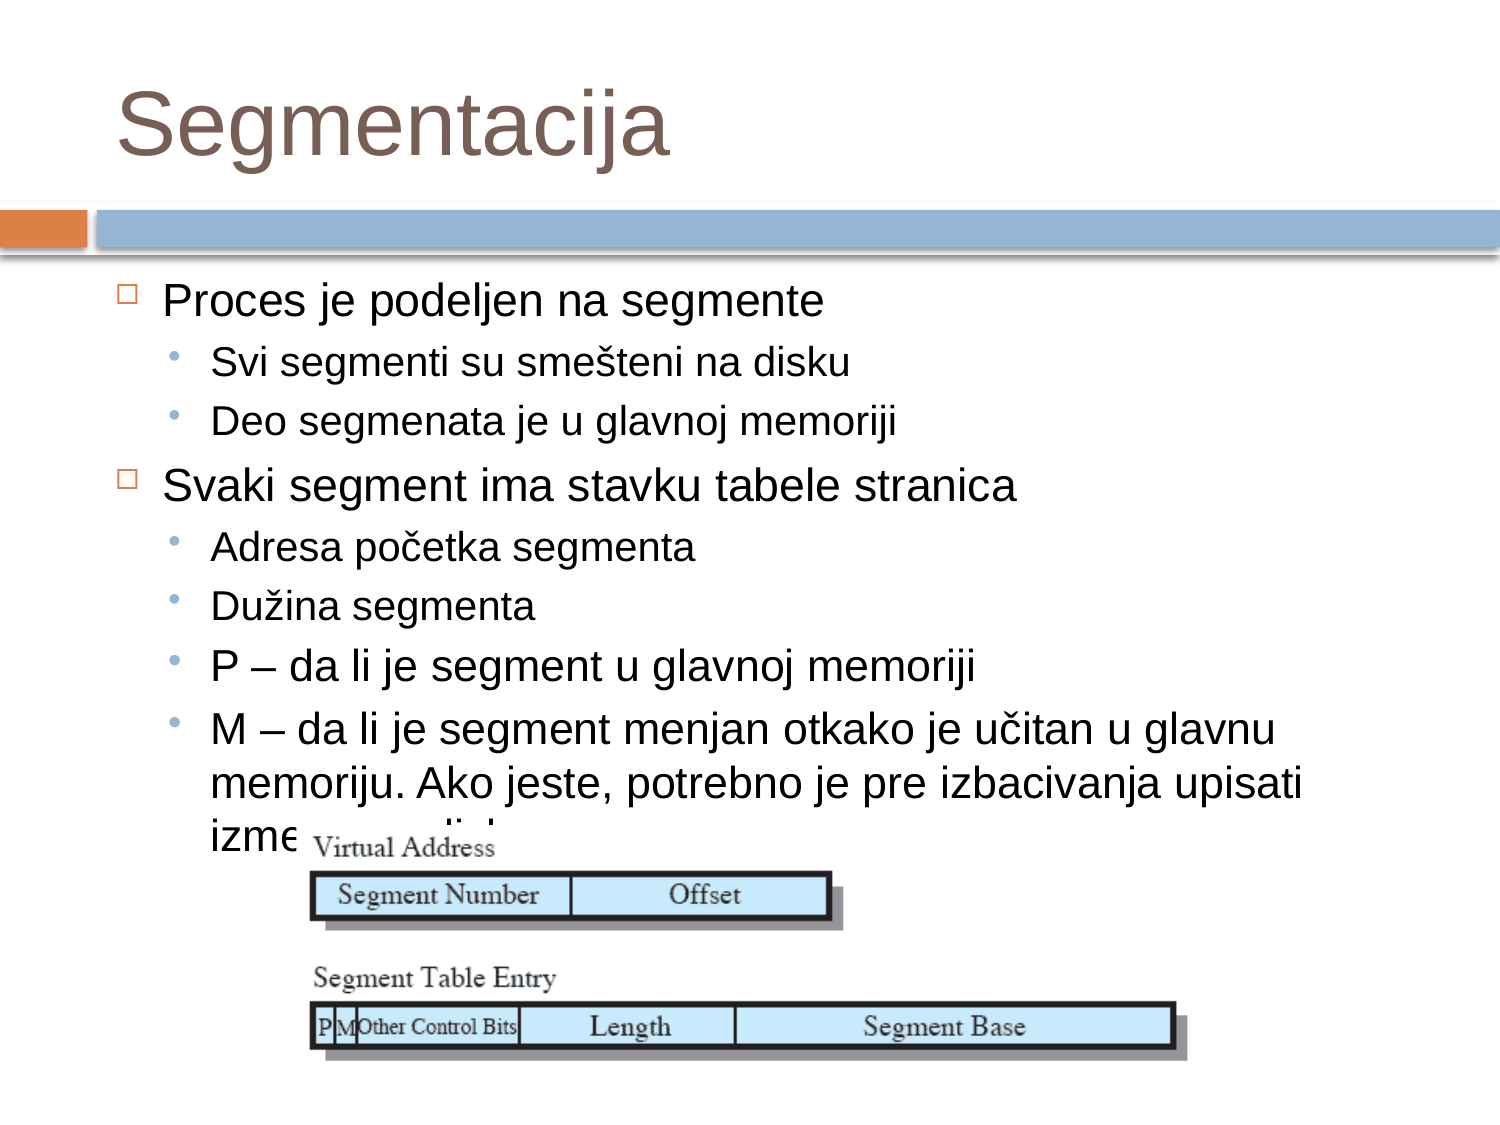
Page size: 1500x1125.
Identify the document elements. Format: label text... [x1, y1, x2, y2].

list Proces je podeljen na segmente Svi segmenti su smešteni na disku Deo segmenata je u glavnoj memoriji Svaki segment ima stavku tabele stranica Adresa početka segmenta Dužina segmenta P – da li je segment u glavnoj memoriji M – da li je segment menjan otkako je učitan u glavnu memoriju. Ako jeste, potrebno je pre izbacivanja upisati izmenu na disk [100, 262, 1450, 875]
title Segmentacija [100, 37, 1438, 200]
picture [295, 824, 1197, 1084]
